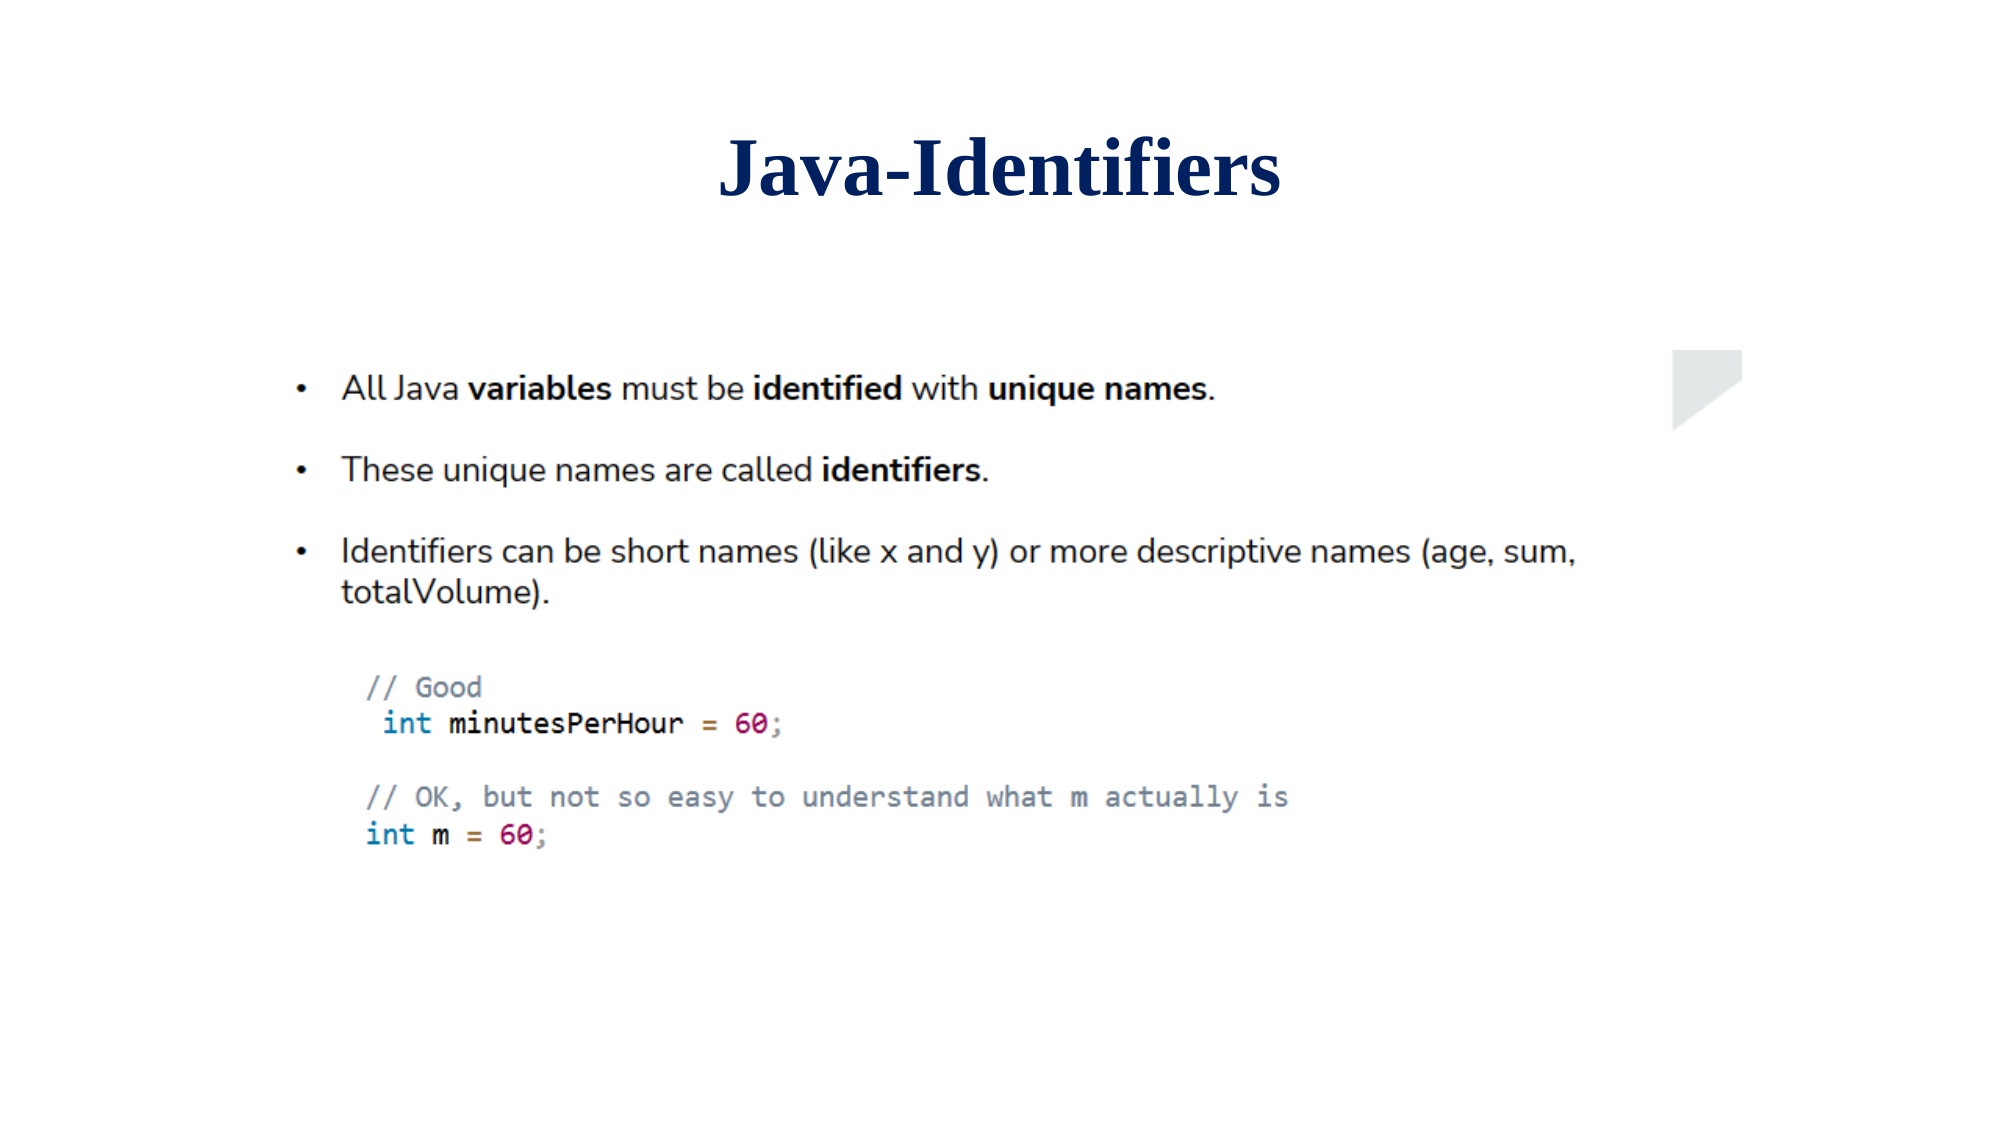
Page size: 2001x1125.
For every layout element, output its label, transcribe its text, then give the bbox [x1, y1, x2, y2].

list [258, 350, 1742, 962]
title Java-Identifiers [137, 59, 1863, 278]
